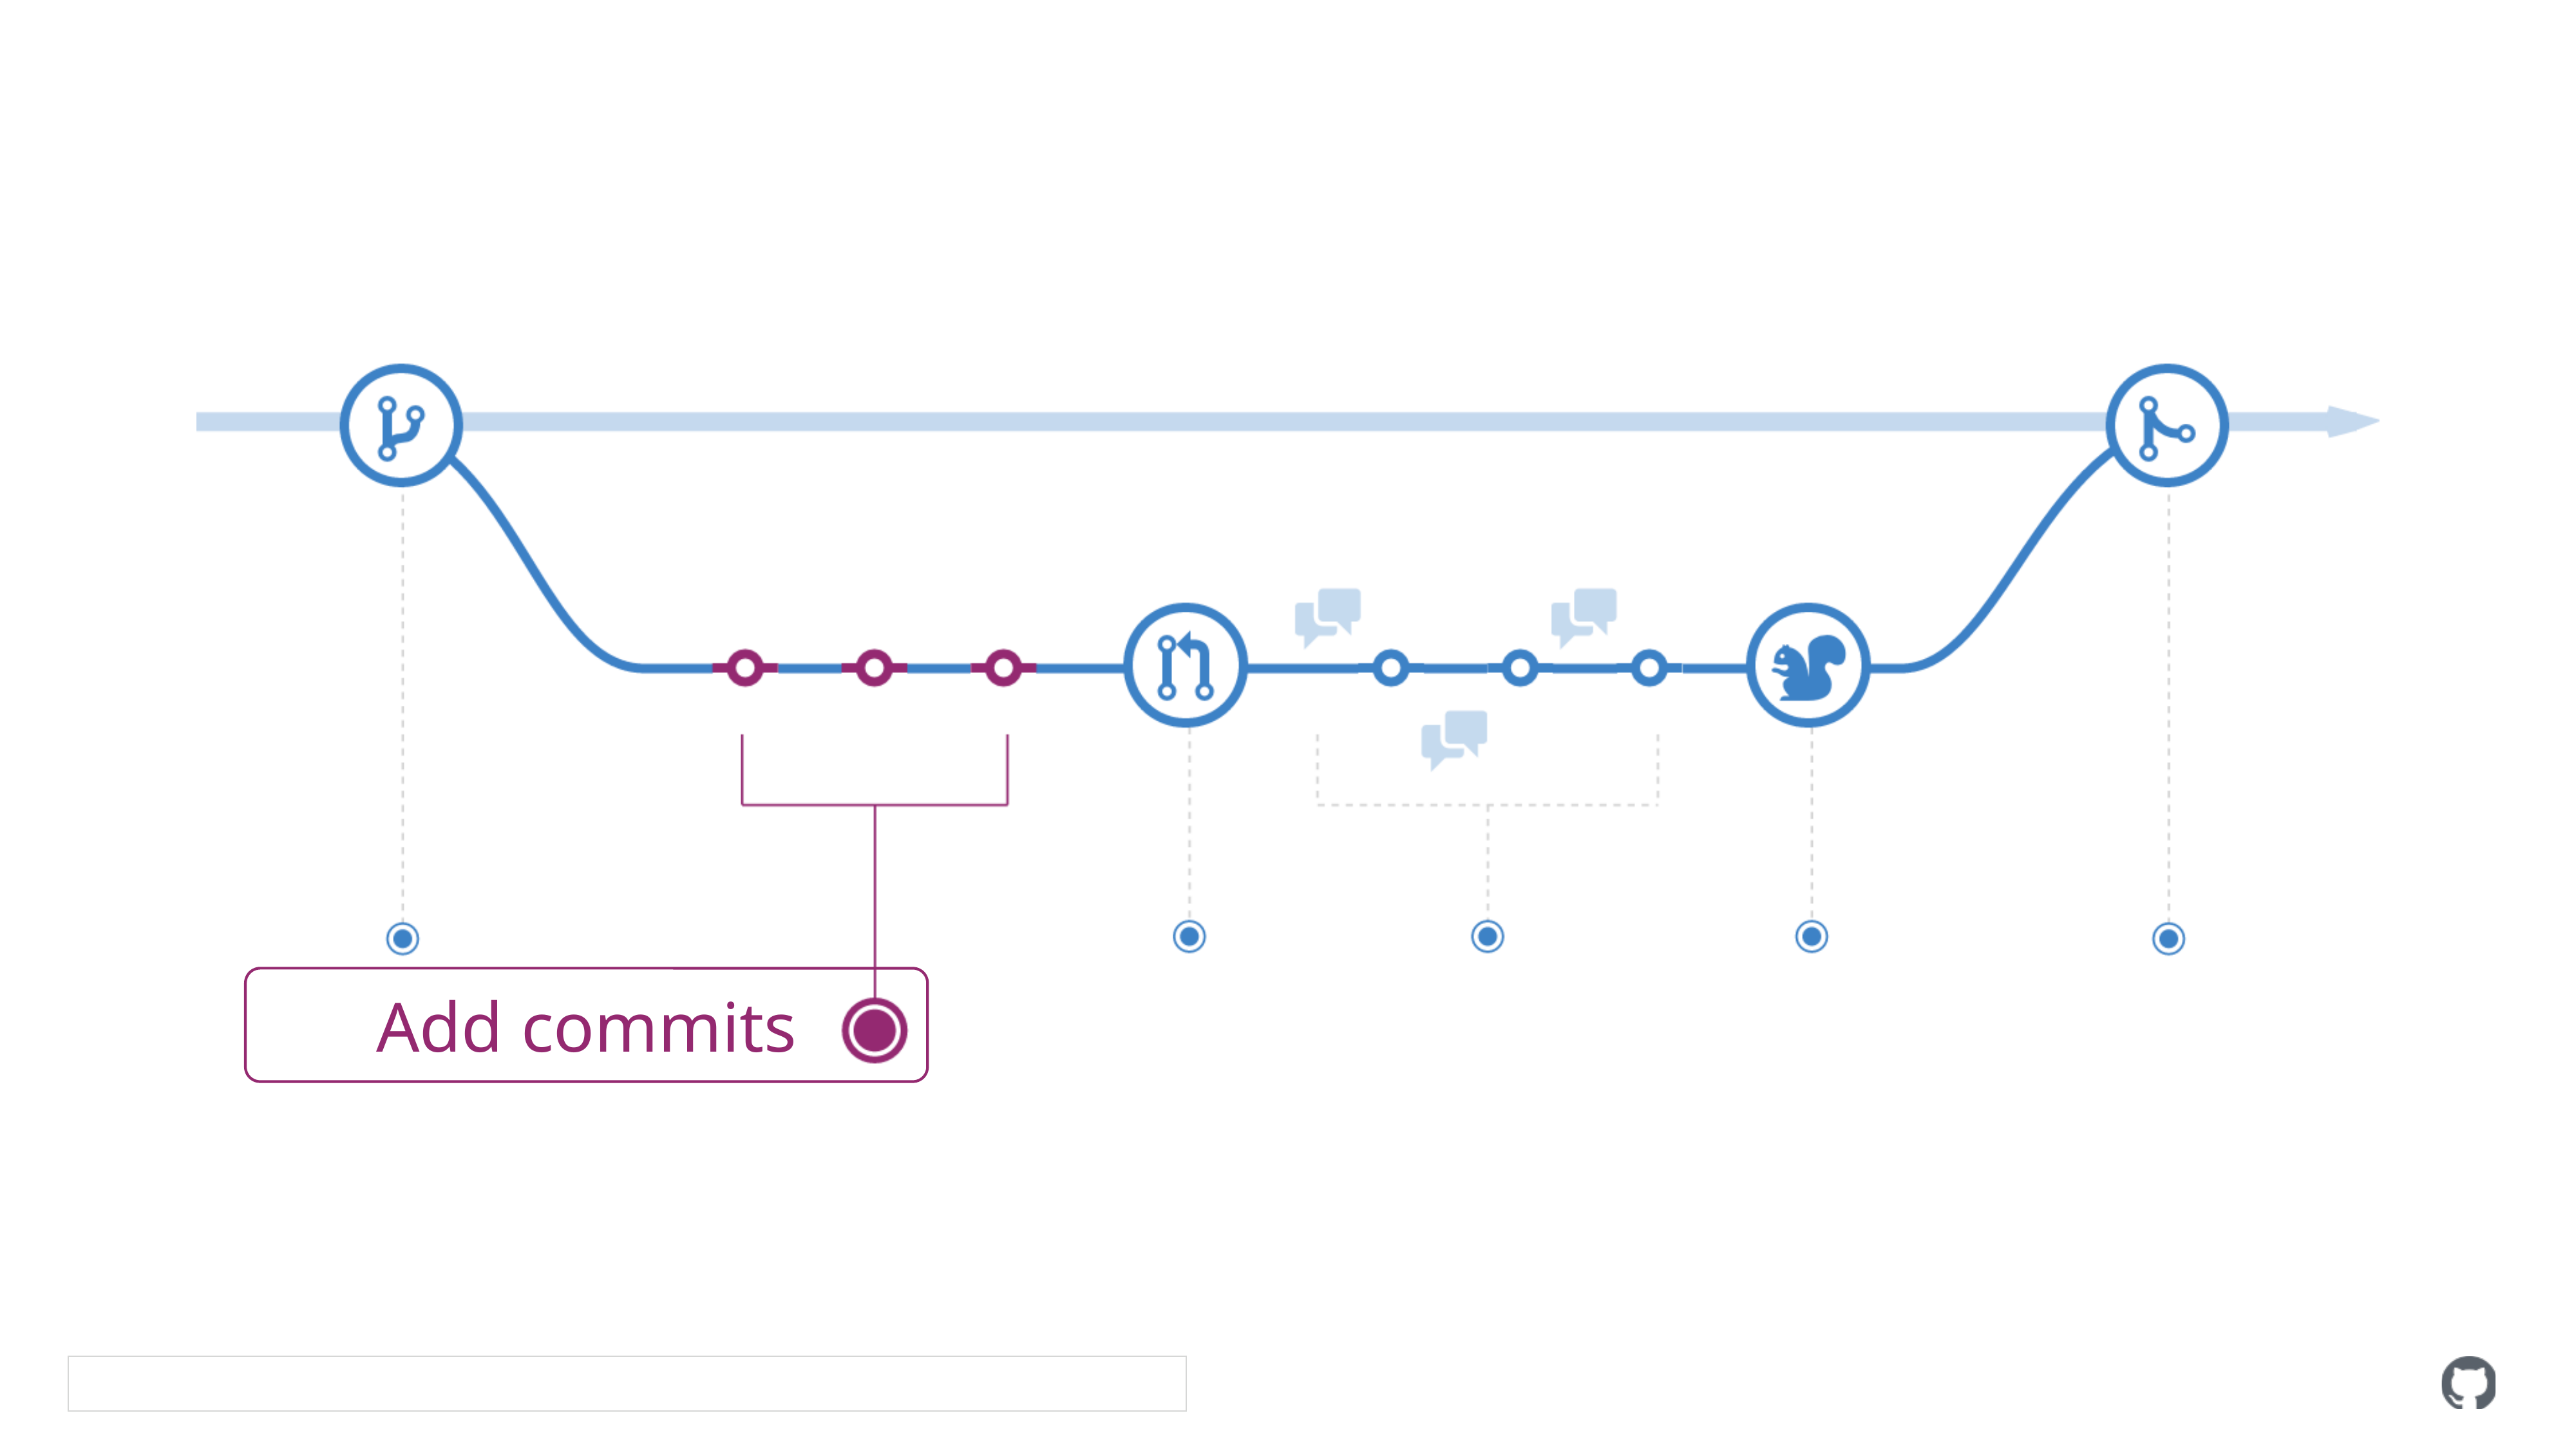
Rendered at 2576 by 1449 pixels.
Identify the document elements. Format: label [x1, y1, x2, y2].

picture [196, 360, 2389, 1099]
